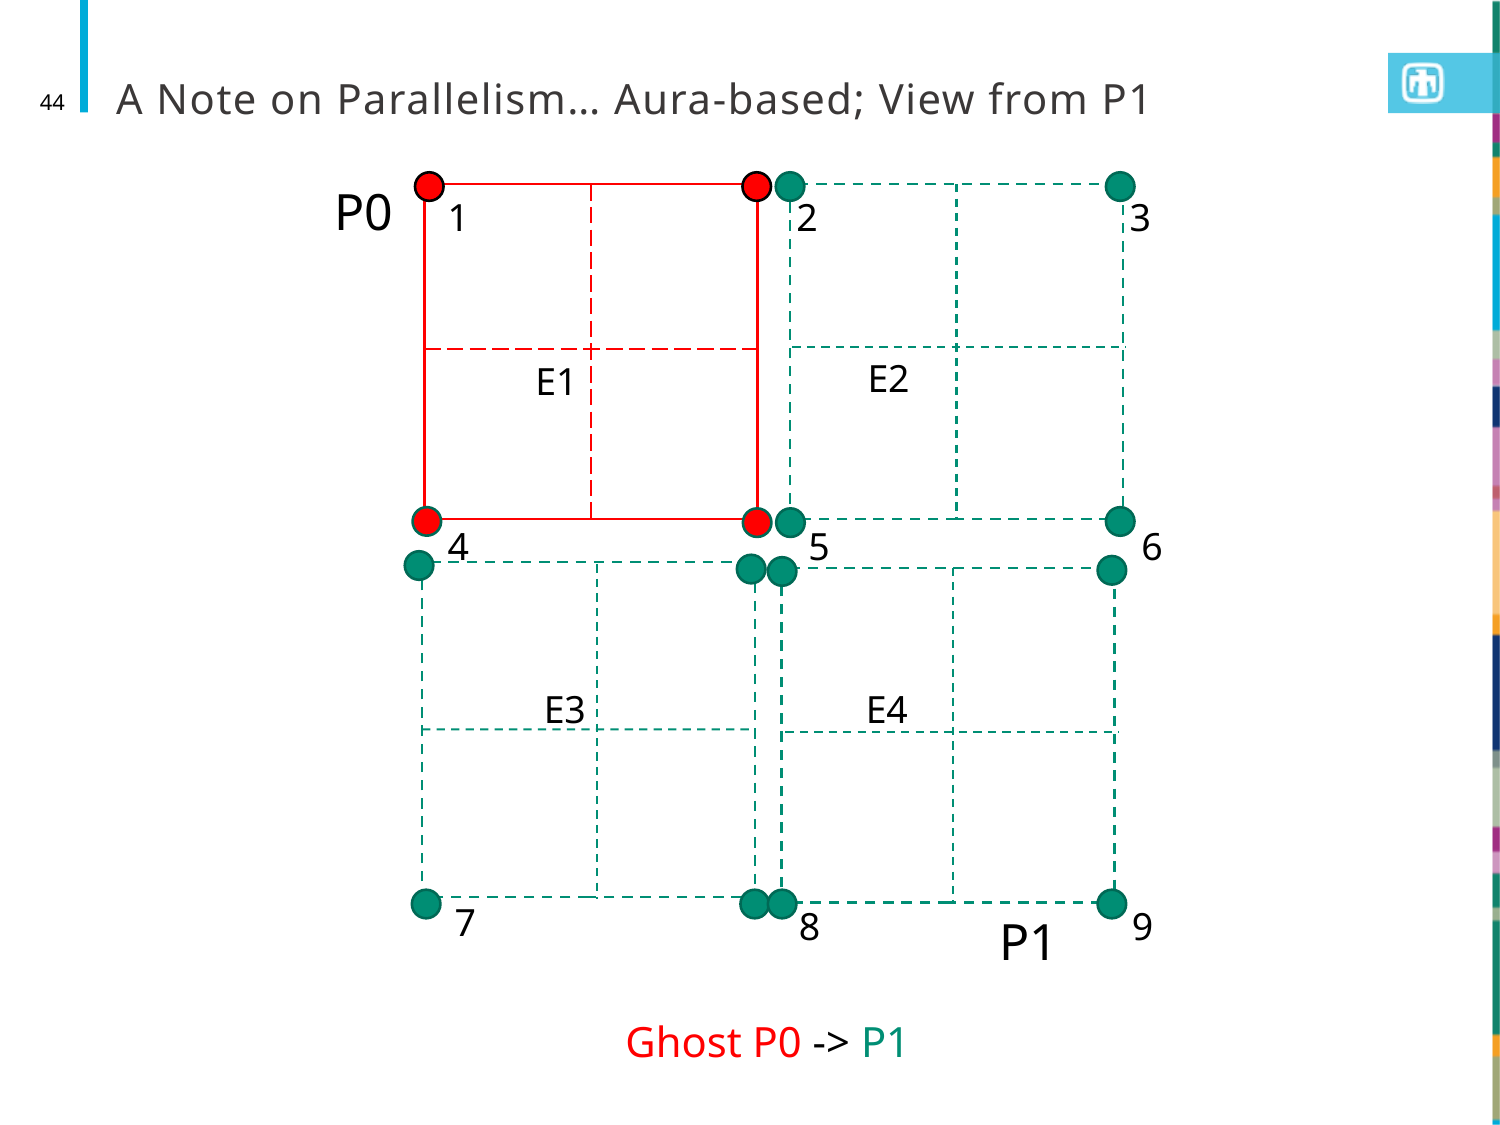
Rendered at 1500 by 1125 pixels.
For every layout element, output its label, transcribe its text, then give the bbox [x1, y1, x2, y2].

title A Note on Parallelism… Aura-based; View from P1 [101, 36, 1339, 131]
picture [1493, 1, 1500, 215]
picture [1493, 330, 1499, 1120]
picture [1401, 62, 1445, 104]
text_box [322, 171, 1178, 1075]
slide_number 44 [7, 73, 80, 133]
